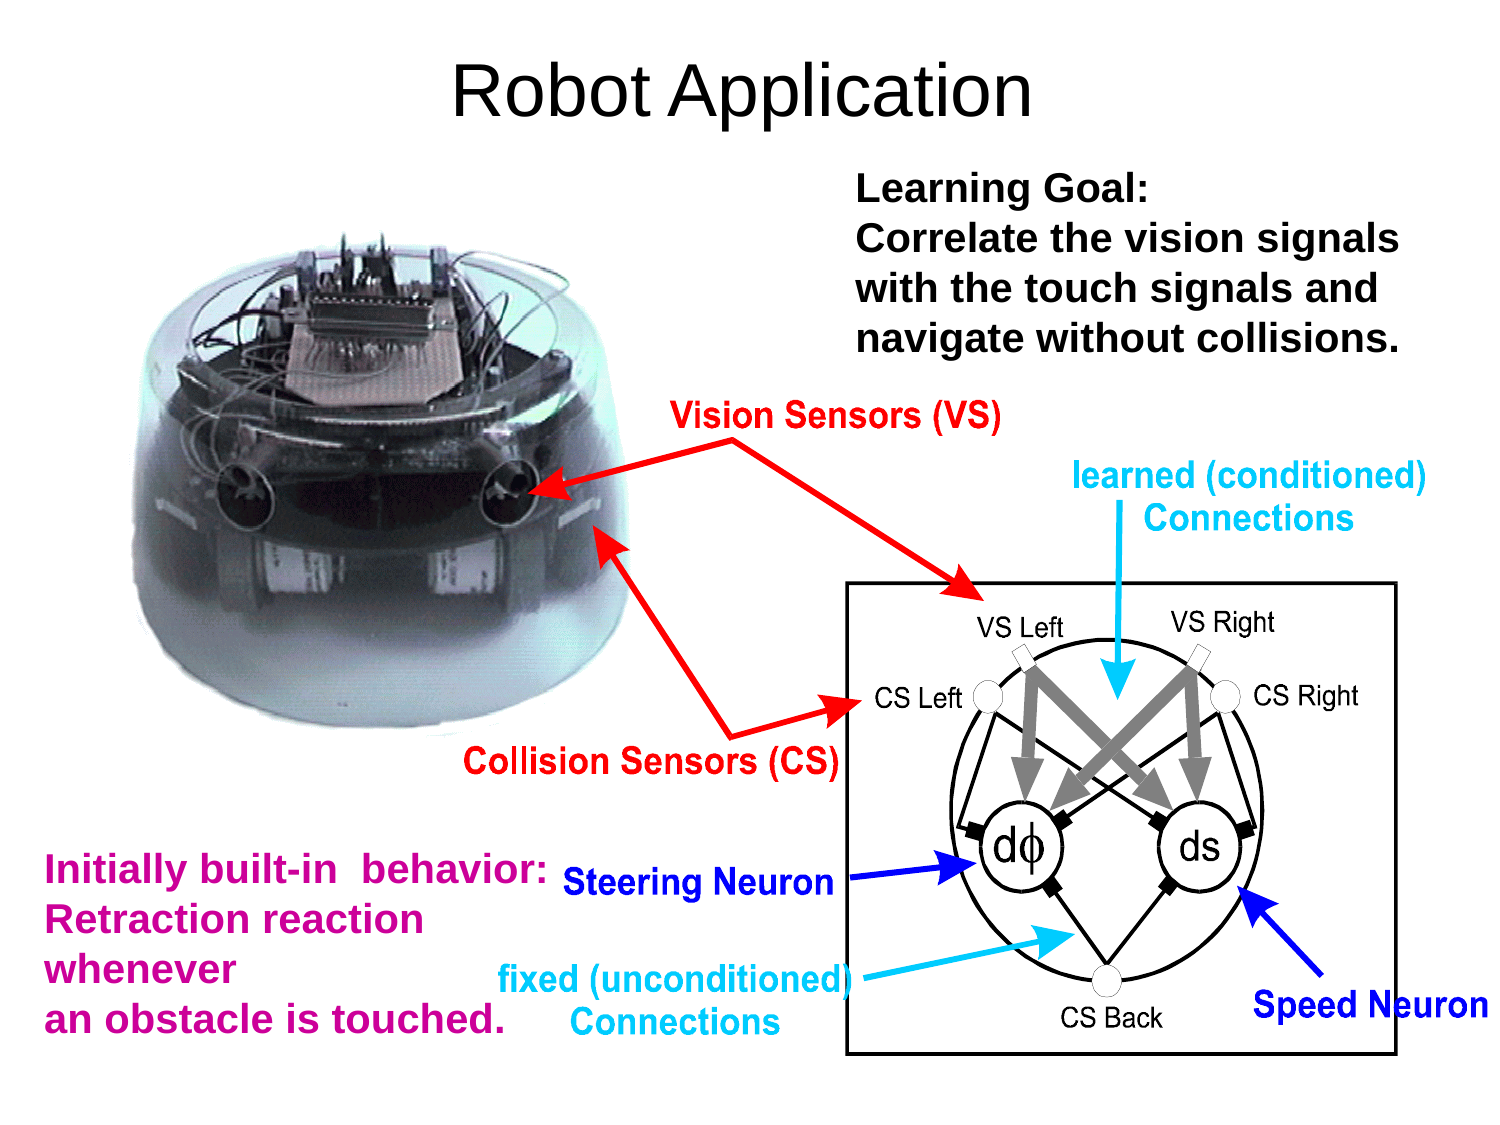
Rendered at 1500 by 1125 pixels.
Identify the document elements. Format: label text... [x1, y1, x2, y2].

picture [1421, 459, 1426, 473]
text_box Robot Application [137, 43, 1348, 144]
text_box Learning Goal: Correlate the vision signals with the touch signals and navigate without collisions. [840, 153, 1416, 369]
picture [124, 224, 1488, 1057]
text_box Initially built-in behavior: Retraction reaction whenever an obstacle is touched. [29, 834, 119, 1050]
